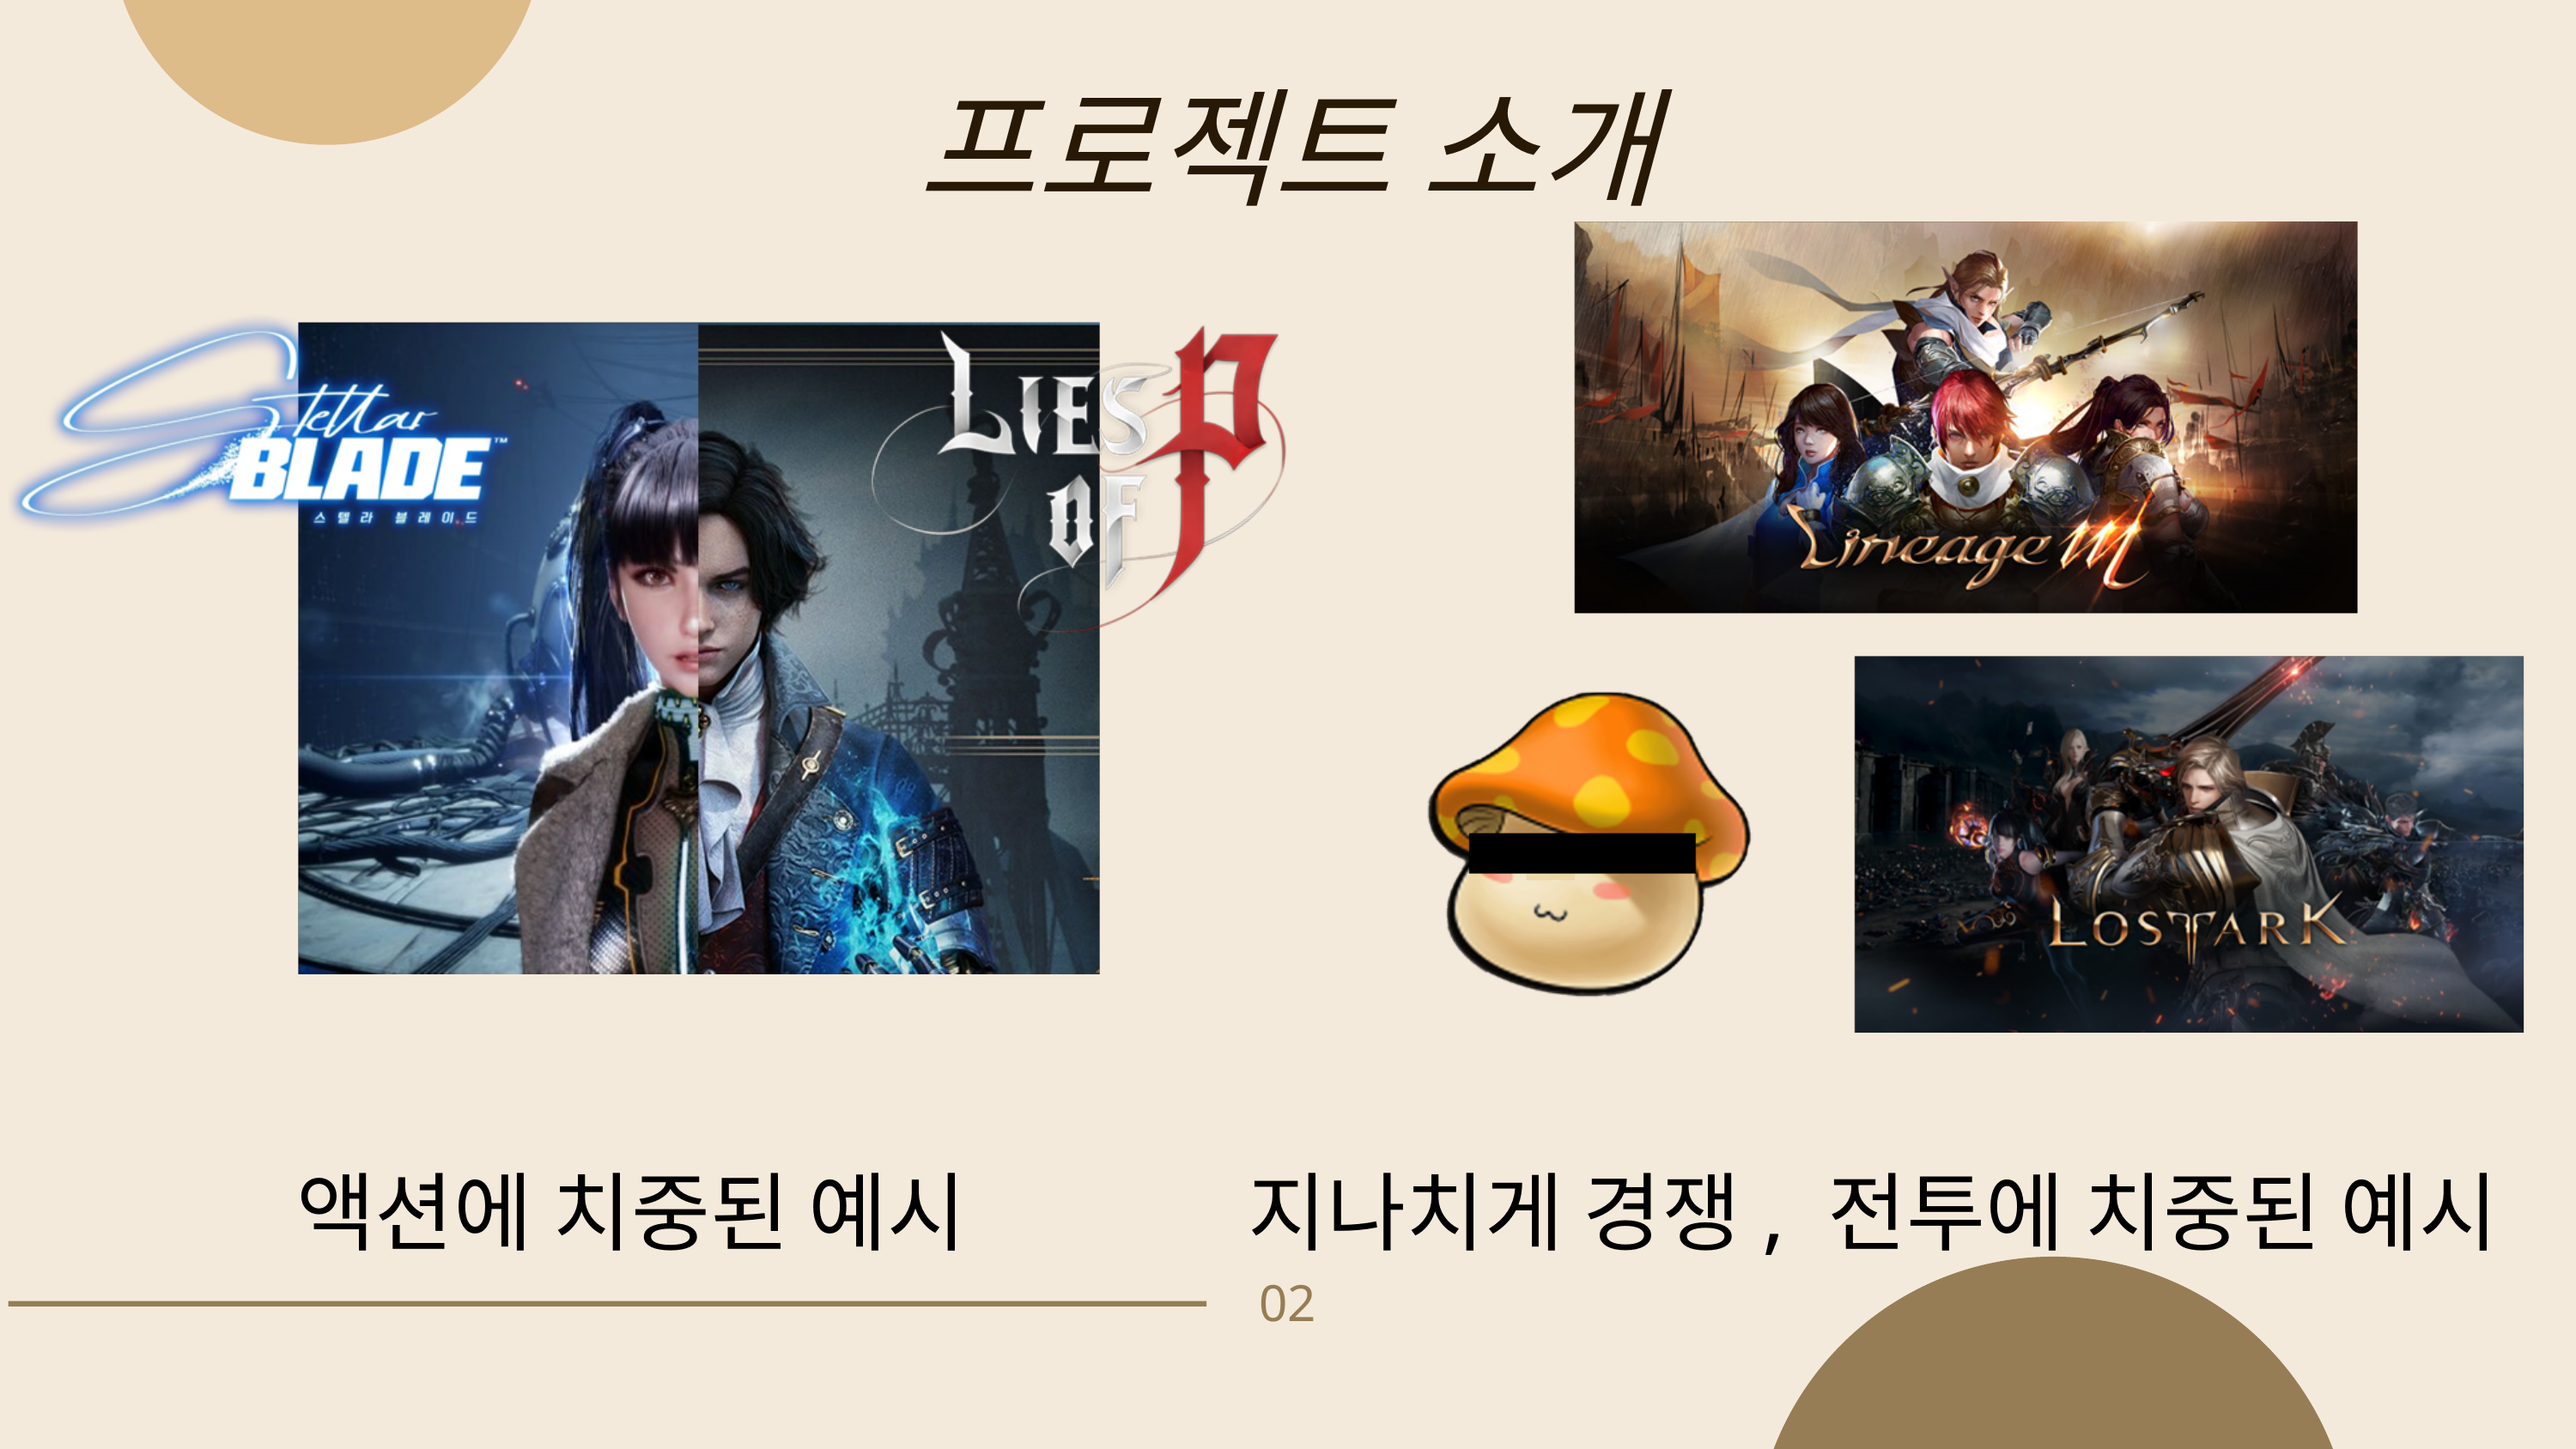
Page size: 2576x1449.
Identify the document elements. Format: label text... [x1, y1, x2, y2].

text_box 지나치게 경쟁, 전투에 치중된 예시 [1163, 1141, 2576, 1262]
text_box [1753, 1256, 2354, 1449]
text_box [111, 0, 544, 145]
text_box 프로젝트 소개 [607, 67, 1969, 222]
text_box 액션에 치중된 예시 [246, 1141, 1017, 1262]
text_box [8, 313, 1288, 974]
text_box 02 [822, 1282, 1749, 1332]
text_box [1413, 221, 2524, 1033]
